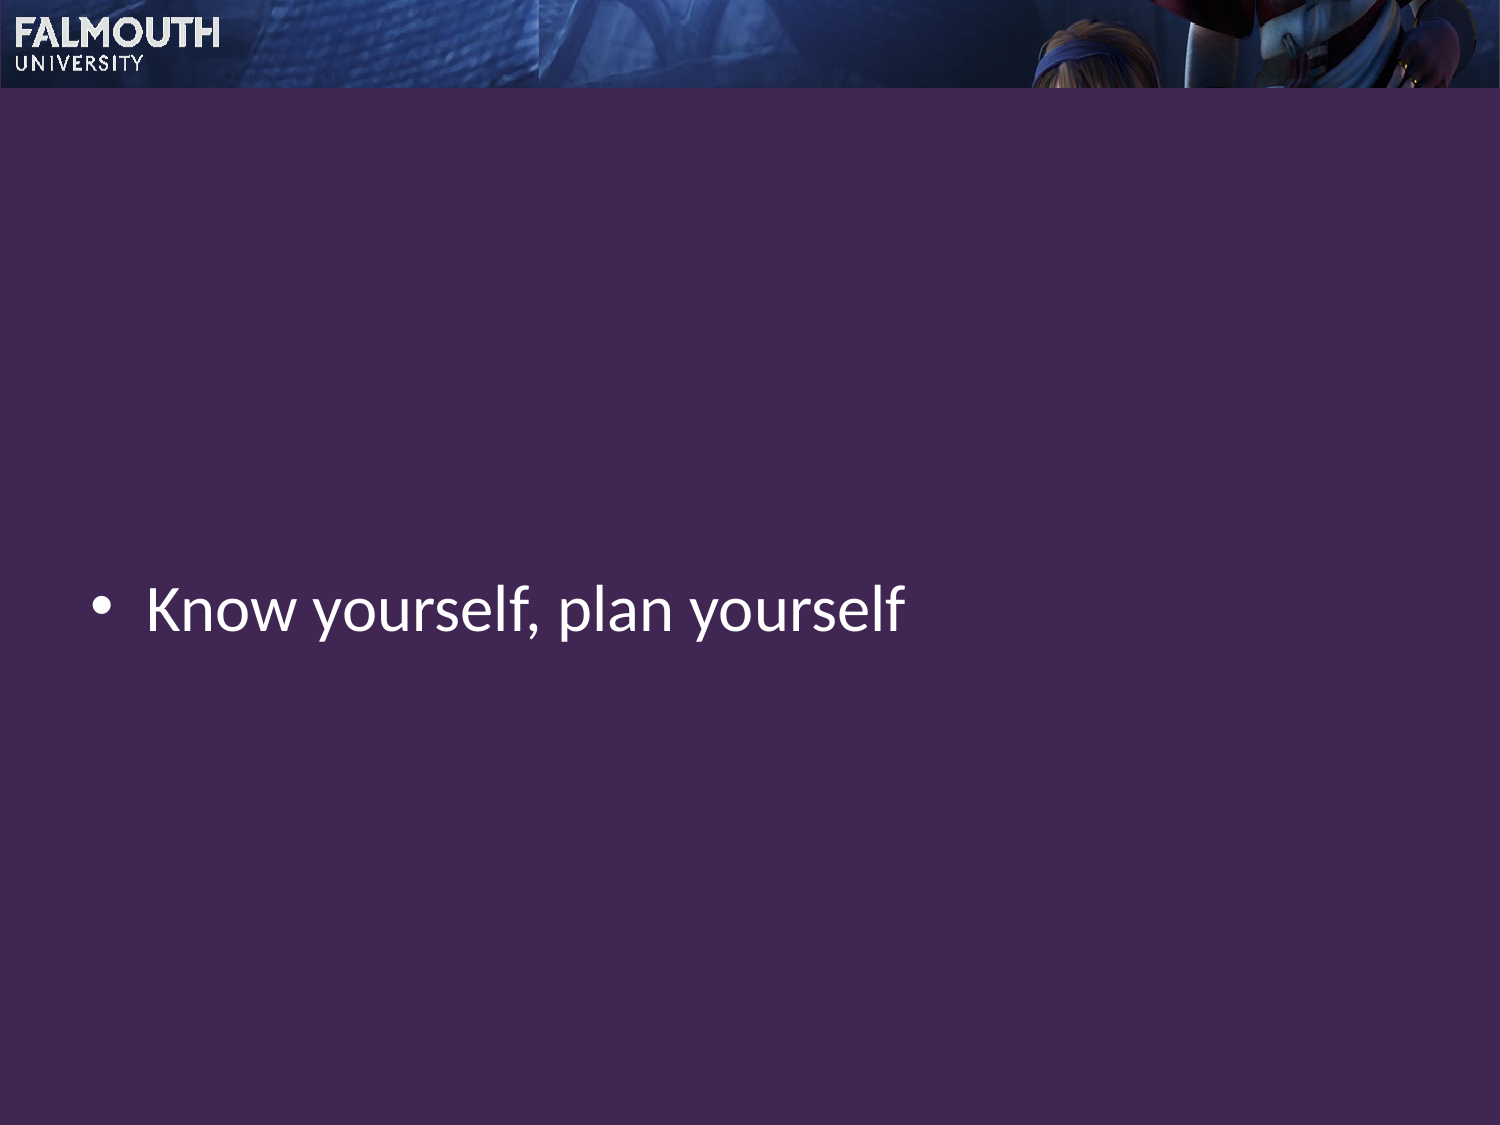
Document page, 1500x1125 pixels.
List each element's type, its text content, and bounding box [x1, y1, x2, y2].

list Know yourself, plan yourself [75, 90, 1425, 1106]
picture [0, 0, 1500, 90]
